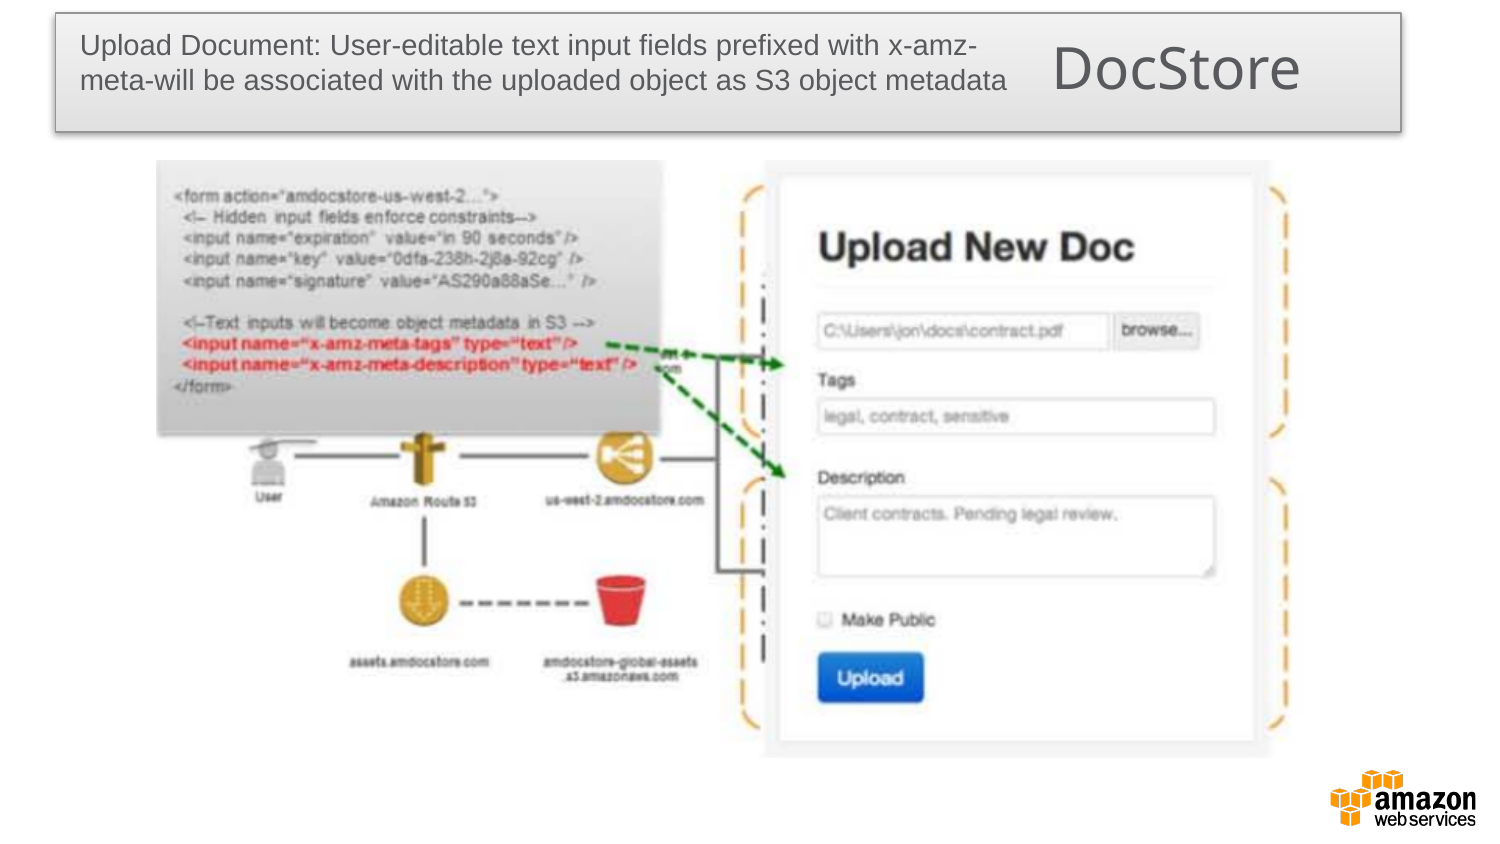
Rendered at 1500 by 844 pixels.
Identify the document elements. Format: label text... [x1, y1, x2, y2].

list DocStore [1049, 23, 1391, 132]
text_box Upload Document: User-editable text input fields prefixed with x-amz-meta-will be associated with the uploaded object as S3 object metadata [64, 19, 1049, 137]
title [55, 12, 1402, 133]
picture [155, 160, 1308, 759]
